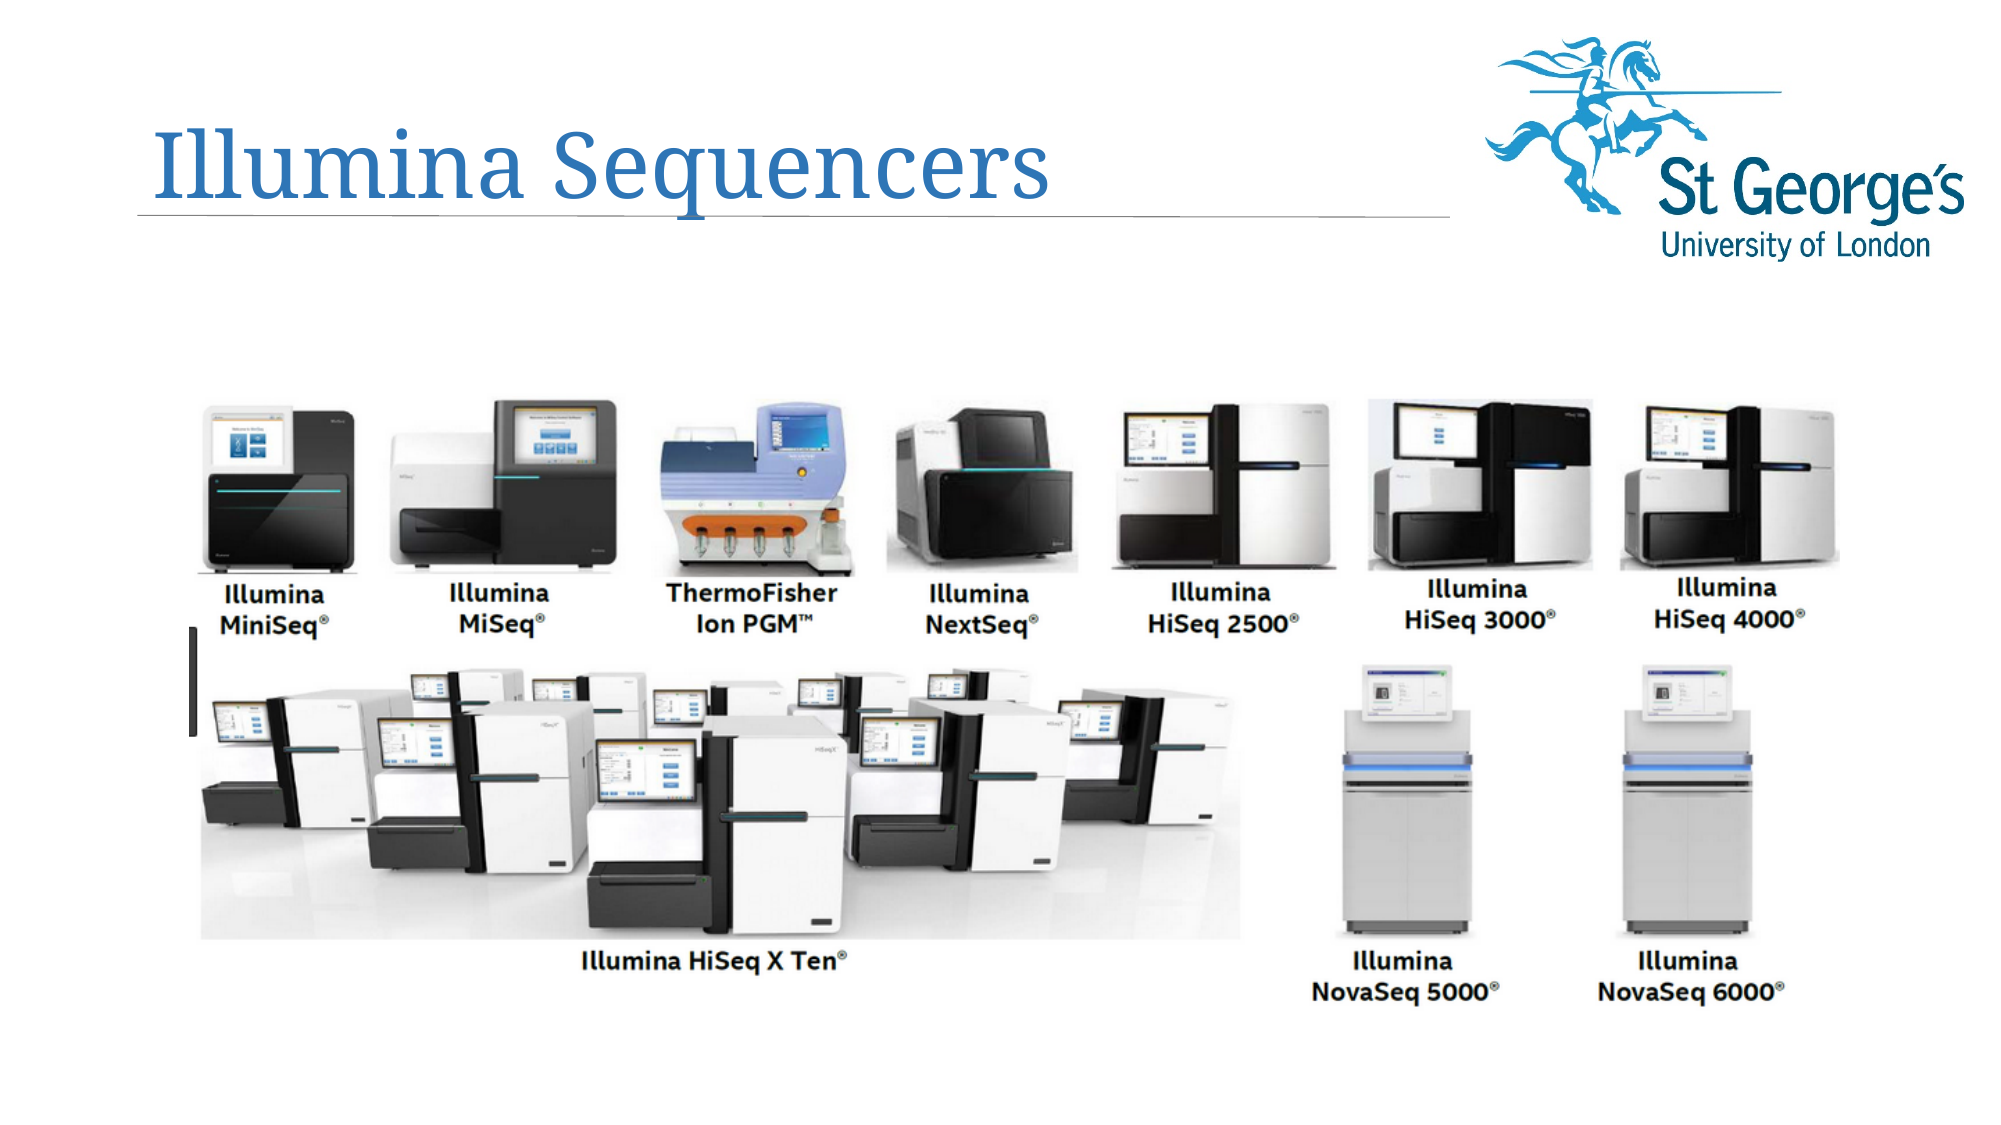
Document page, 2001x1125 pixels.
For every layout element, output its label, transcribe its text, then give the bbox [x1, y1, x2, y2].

picture [189, 356, 1840, 1015]
picture [1485, 37, 1964, 262]
title Illumina Sequencers [137, 59, 1863, 278]
